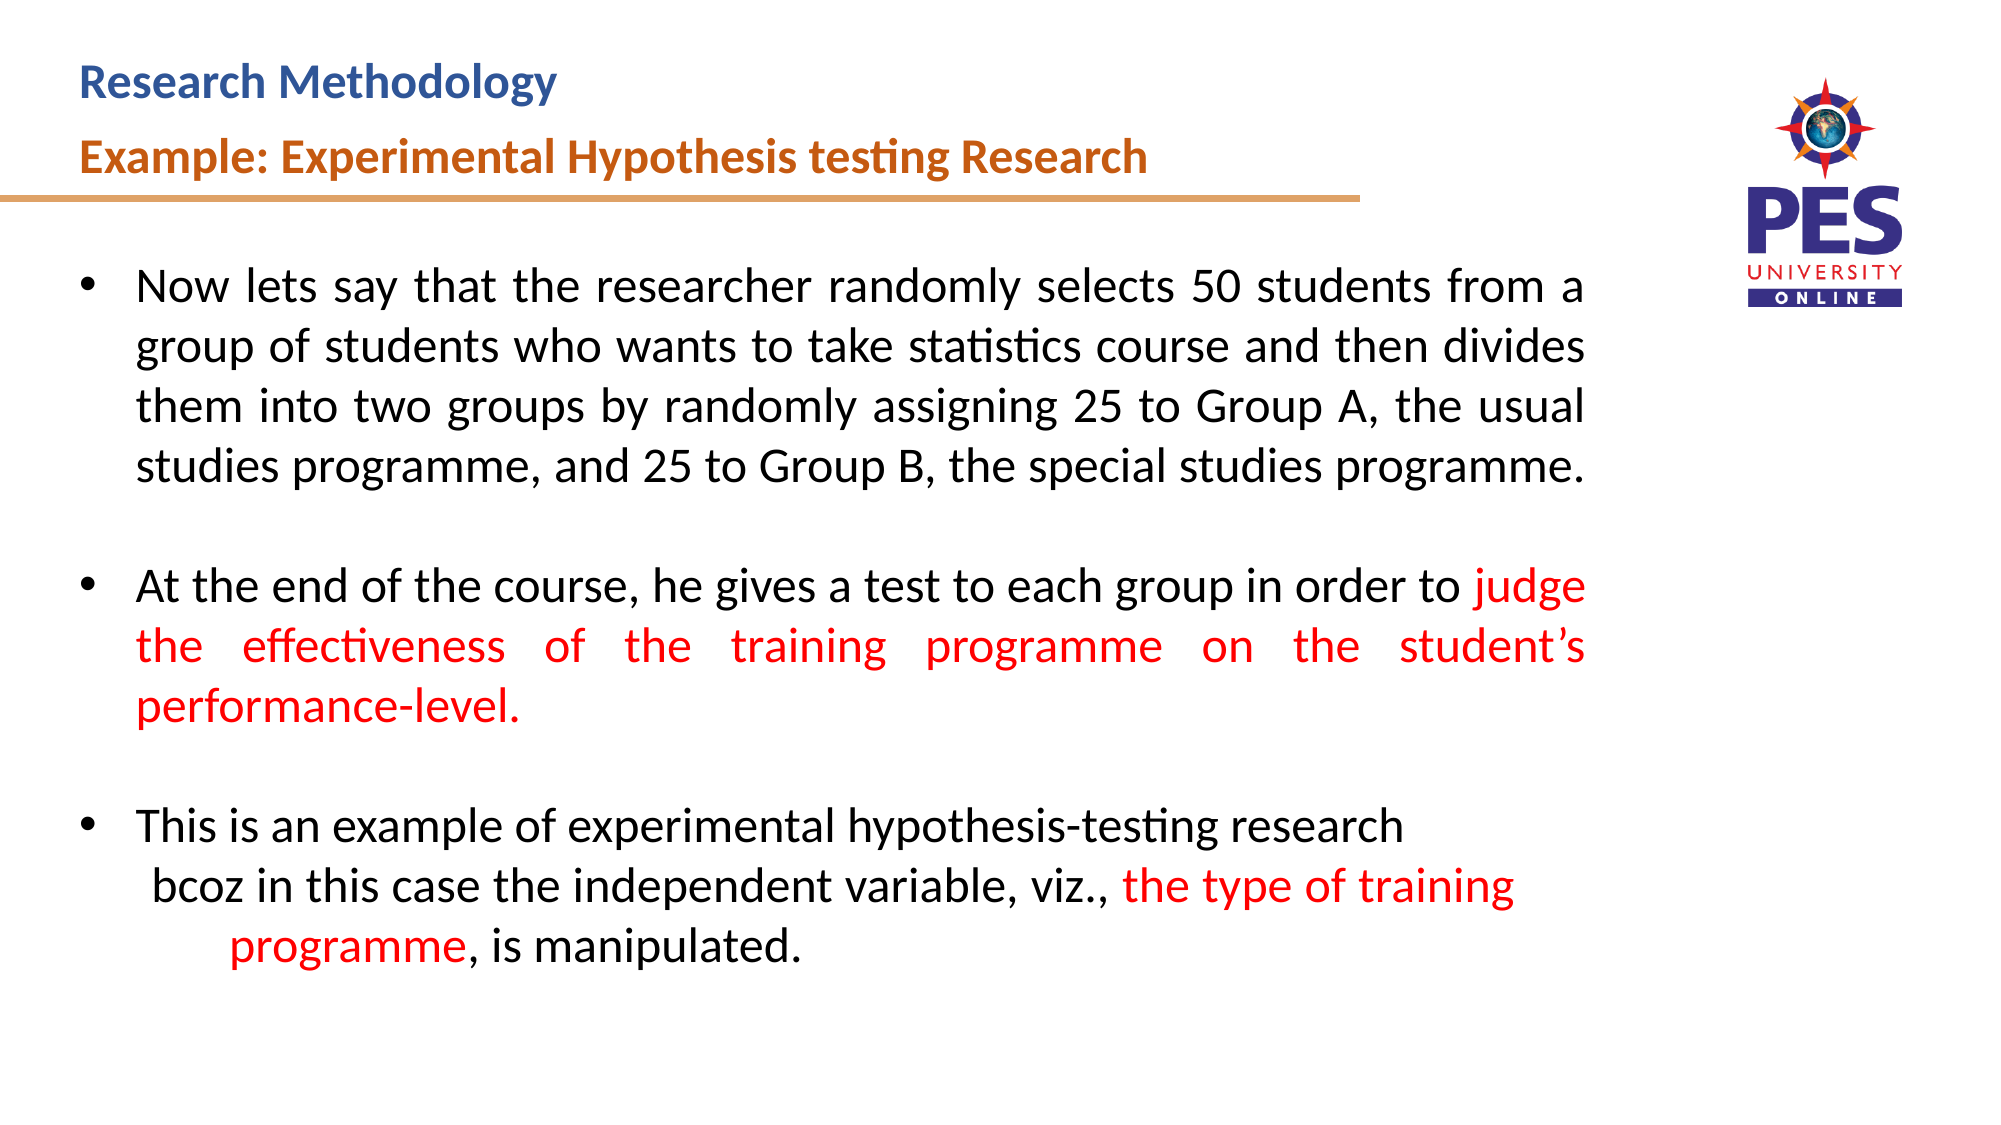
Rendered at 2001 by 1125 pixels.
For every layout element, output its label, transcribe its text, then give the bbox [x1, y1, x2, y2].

picture [1748, 76, 1902, 307]
text_box Research Methodology [64, 41, 1295, 117]
text_box Now lets say that the researcher randomly selects 50 students from a group of students who wants to take statistics course and then divides them into two groups by randomly assigning 25 to Group A, the usual studies programme, and 25 to Group B, the special studies programme. At the end of the course, he gives a test to each group in order to judge the effectiveness of the training programme on the student’s performance-level. This is an example of experimental hypothesis-testing research bcoz in this case the independent variable, viz., the type of training programme, is manipulated. [64, 245, 1601, 1041]
text_box Example: Experimental Hypothesis testing Research [64, 116, 1377, 191]
